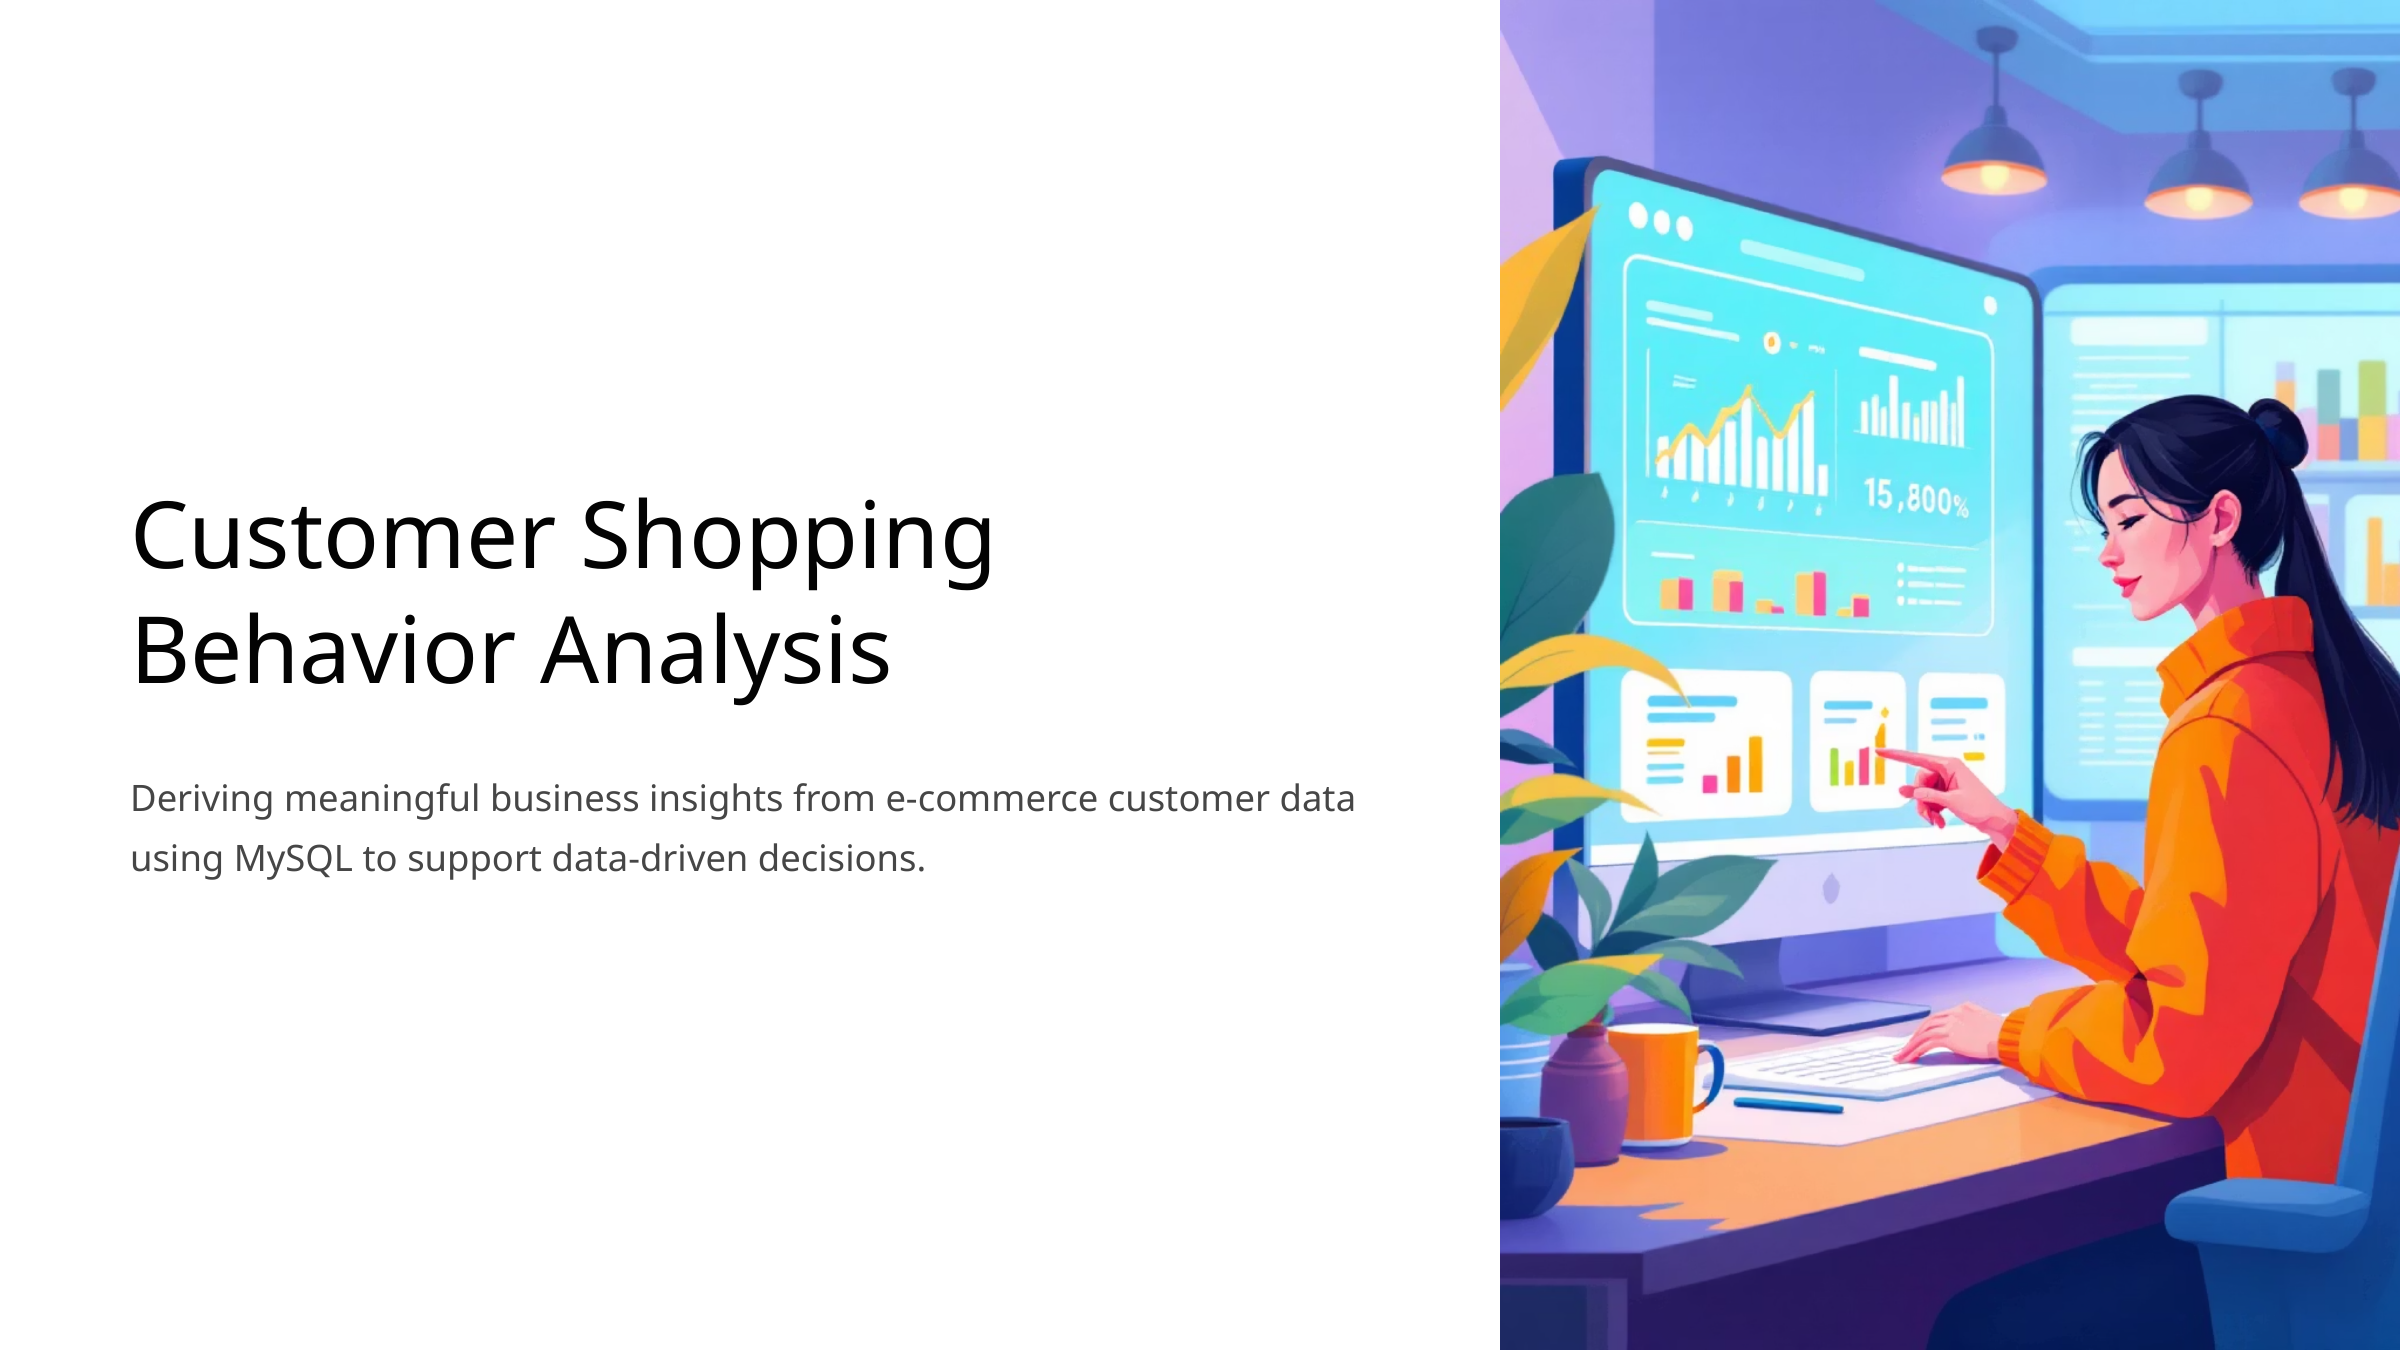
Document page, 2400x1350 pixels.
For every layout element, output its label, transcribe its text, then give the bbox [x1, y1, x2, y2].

text_box Customer Shopping Behavior Analysis [130, 471, 1370, 704]
picture [1499, 0, 2400, 1350]
text_box Deriving meaningful business insights from e-commerce customer data using MySQL to support data-driven decisions. [130, 759, 1370, 879]
